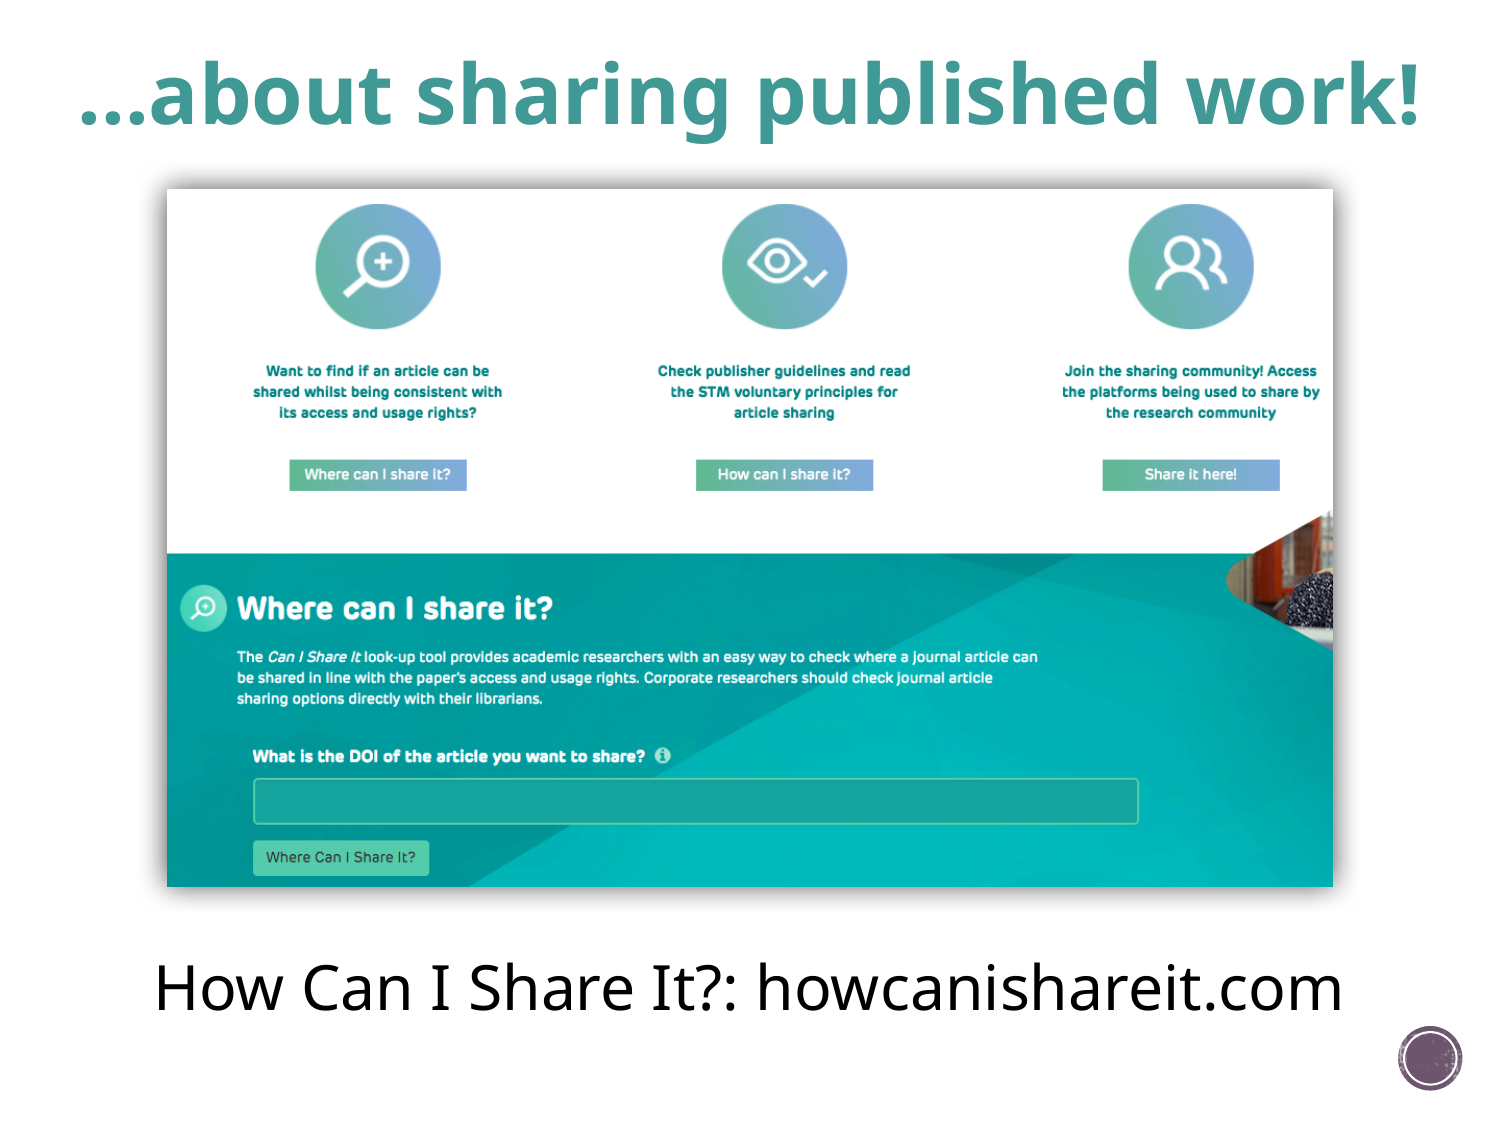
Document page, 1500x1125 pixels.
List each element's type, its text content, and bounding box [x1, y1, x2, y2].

text_box ...about sharing published work! [0, 45, 1500, 190]
text_box How Can I Share It?: howcanishareit.com [138, 940, 1362, 1031]
picture [167, 189, 1333, 887]
